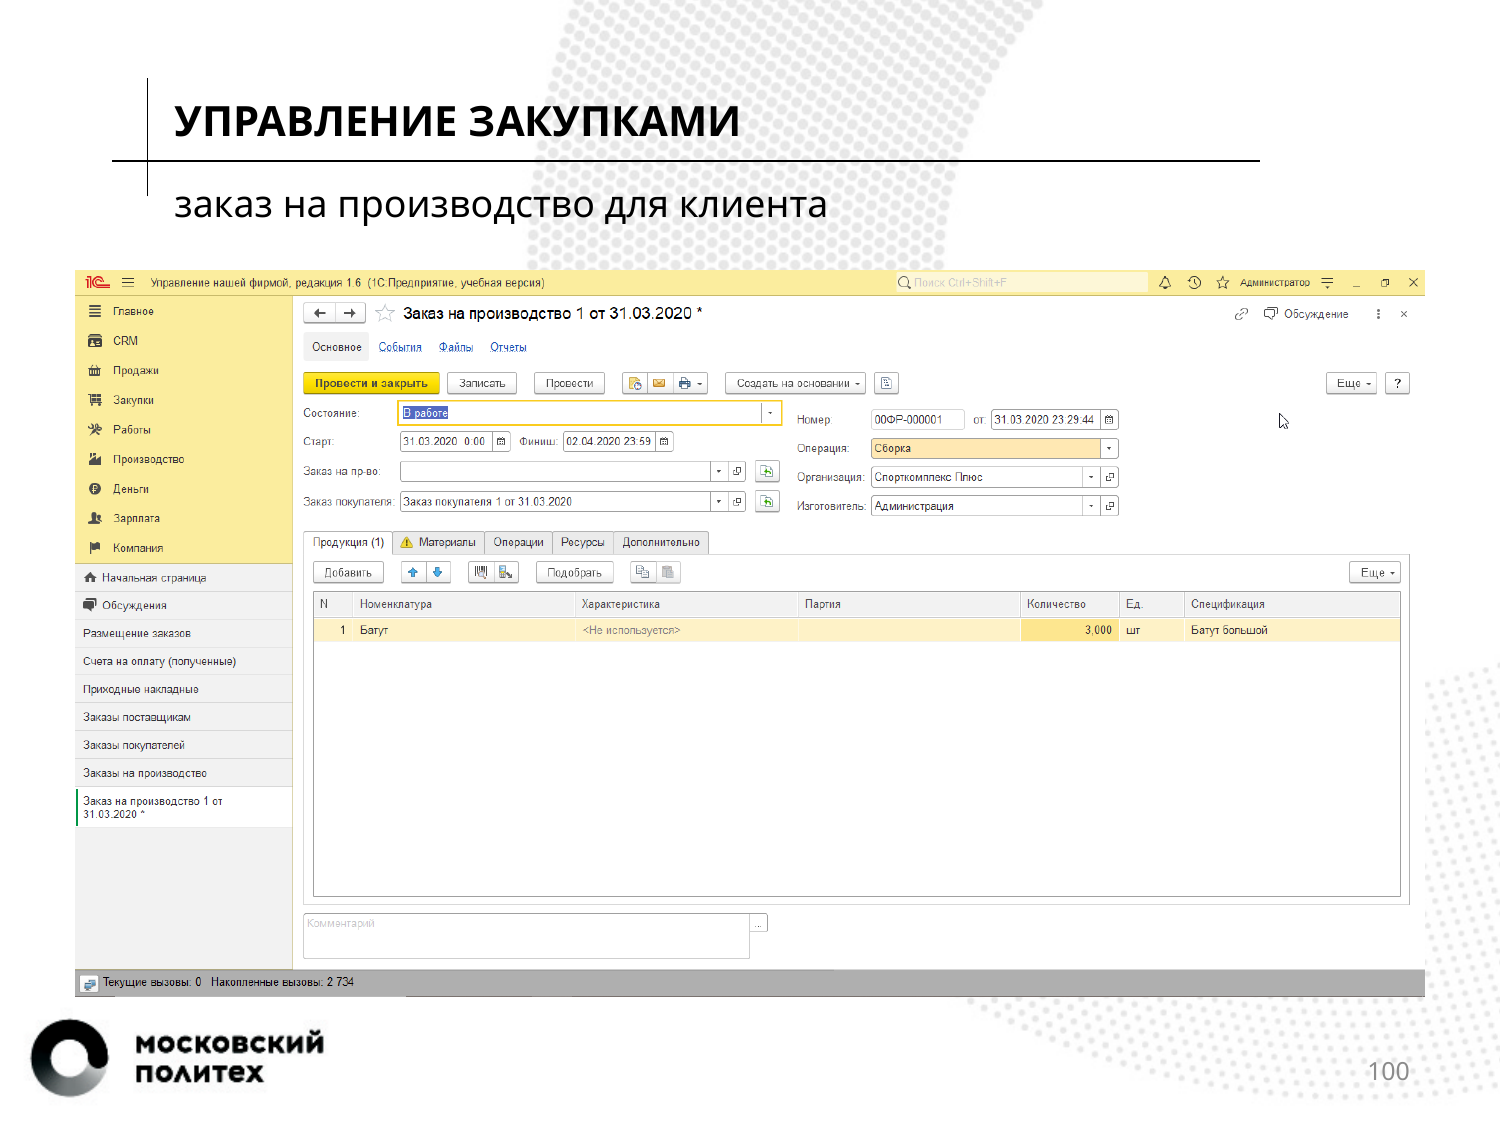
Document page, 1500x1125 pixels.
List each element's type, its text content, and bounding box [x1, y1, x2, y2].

picture [0, 0, 1500, 1125]
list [74, 270, 1426, 998]
title заказ на производство для клиента [159, 161, 1427, 244]
slide_number 100 [1074, 1042, 1425, 1103]
text_box УПРАВЛЕНИЕ ЗАКУПКАМИ [159, 78, 1427, 161]
